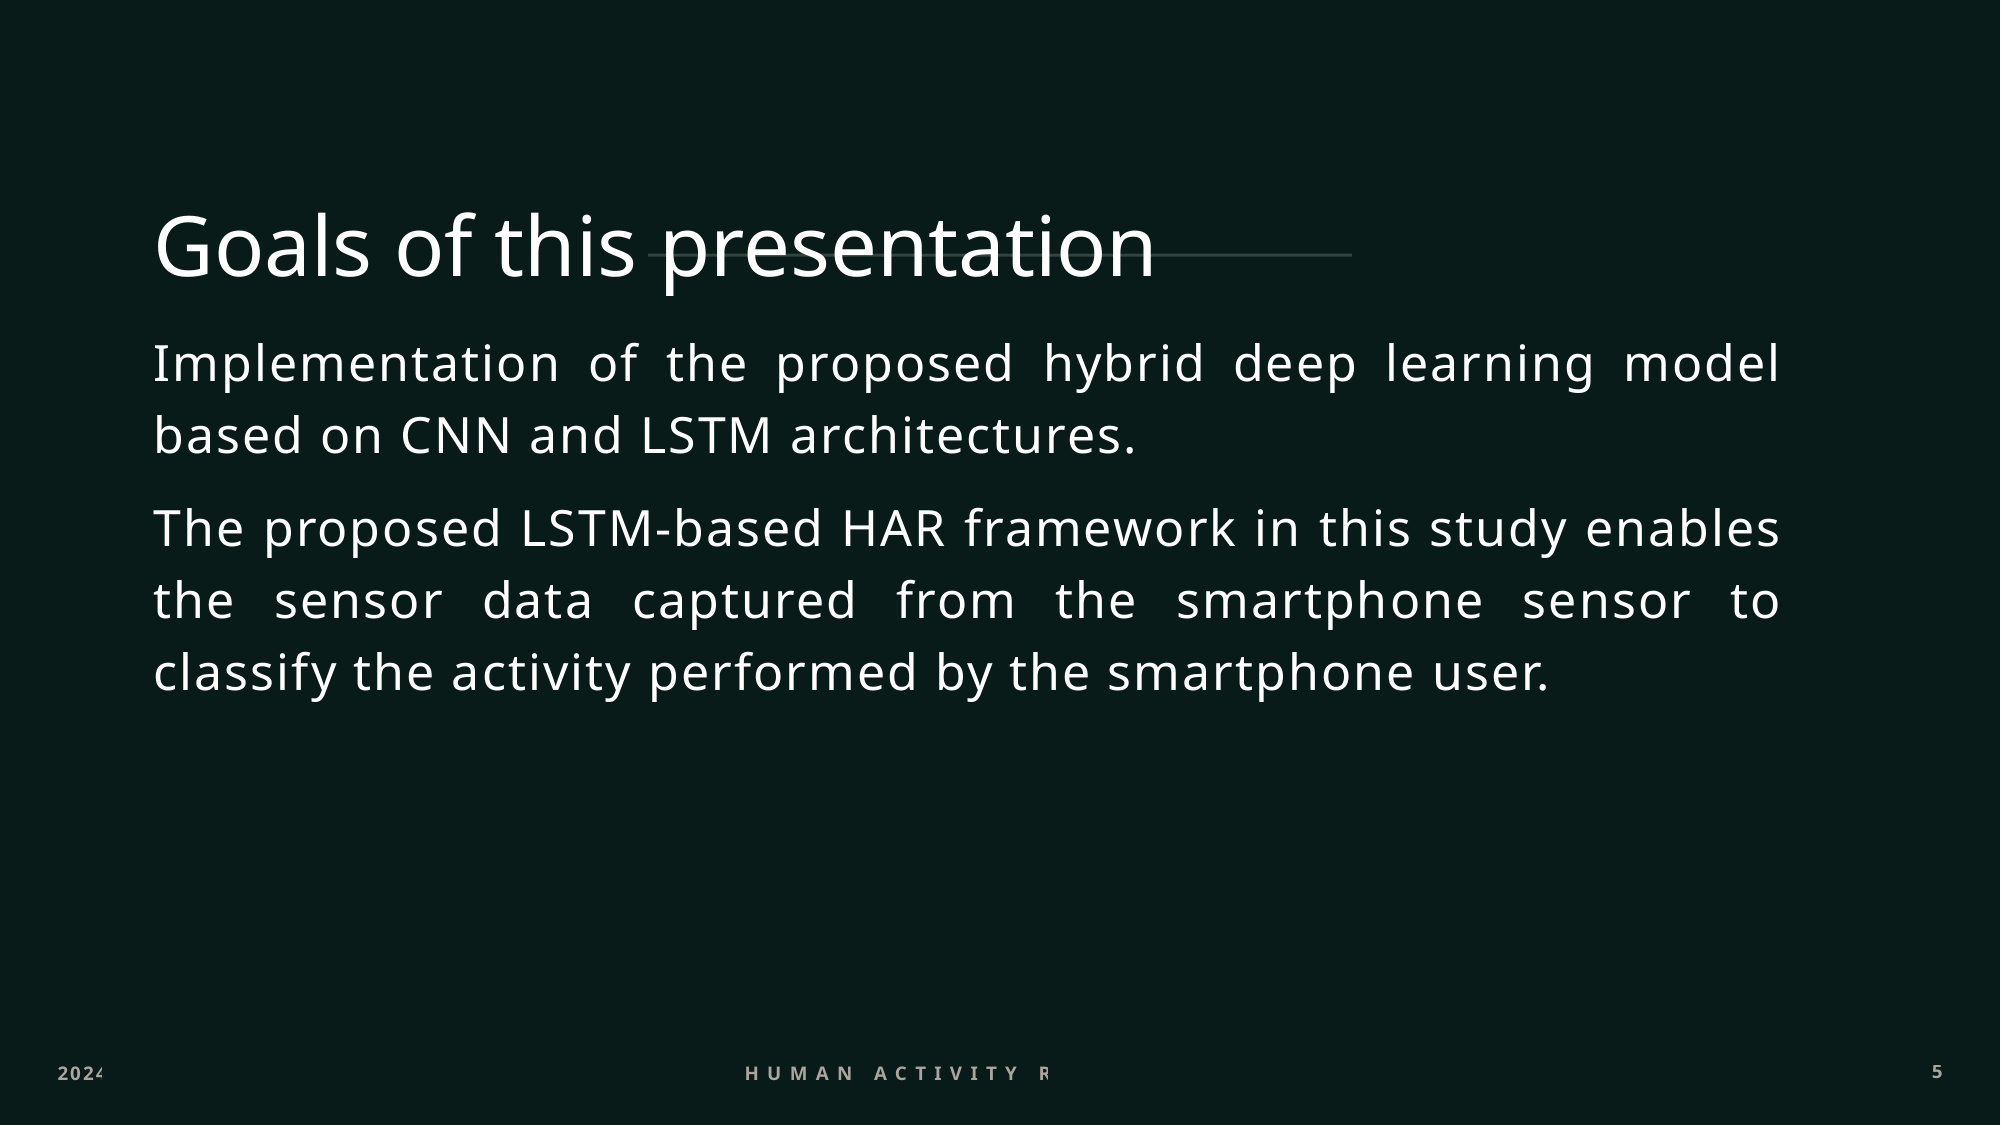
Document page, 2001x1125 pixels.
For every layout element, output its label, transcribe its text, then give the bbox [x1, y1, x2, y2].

title Goals of this presentation [138, 169, 1864, 318]
slide_number 2024 [42, 1042, 587, 1103]
slide_number 5 [1725, 1042, 1958, 1103]
footer Human Activity Recognition [587, 1042, 1413, 1103]
list Implementation of the proposed hybrid deep learning model based on CNN and LSTM architectures. The proposed LSTM-based HAR framework in this study enables the sensor data captured from the smartphone sensor to classify the activity performed by the smartphone user. [138, 311, 1800, 956]
